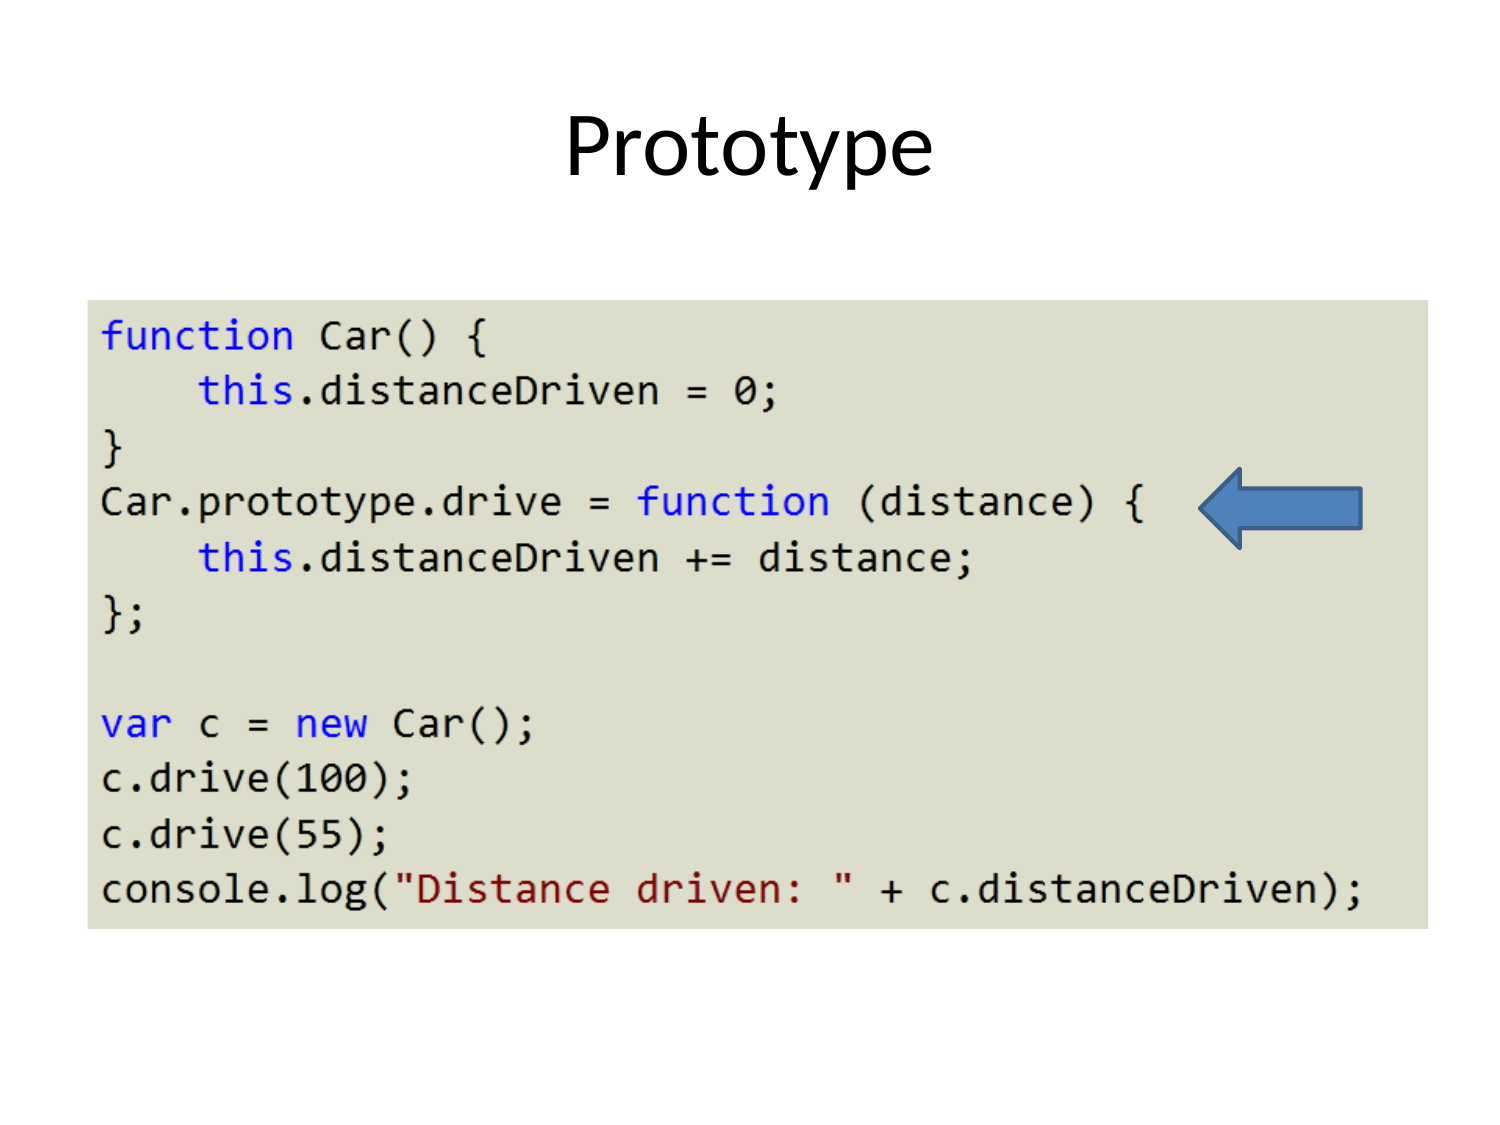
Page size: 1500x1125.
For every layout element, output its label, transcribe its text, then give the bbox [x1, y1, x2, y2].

title Prototype [75, 45, 1425, 233]
picture [87, 299, 1429, 929]
